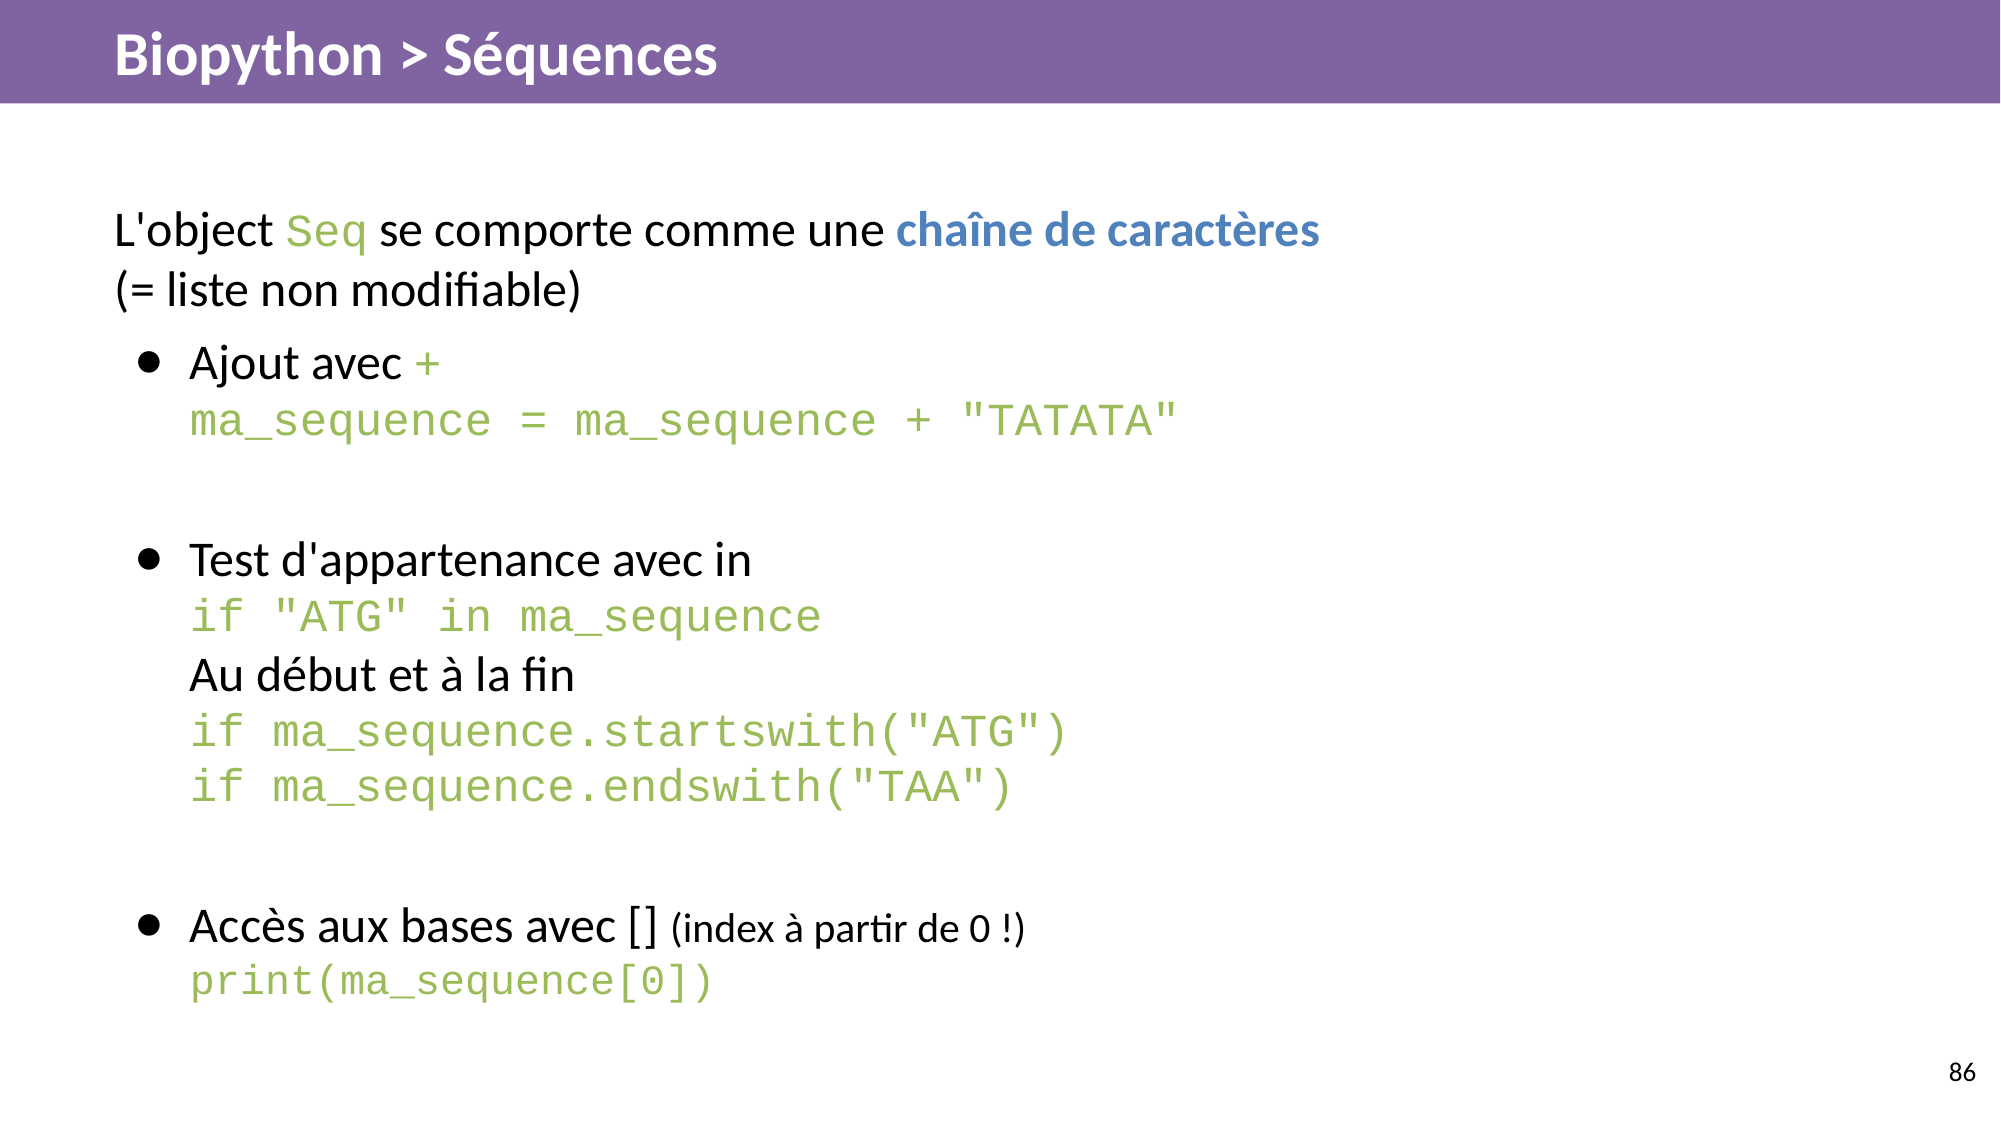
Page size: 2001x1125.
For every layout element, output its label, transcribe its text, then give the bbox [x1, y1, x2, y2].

list L'object Seq se comporte comme une chaîne de caractères (= liste non modifiable) Ajout avec + ma_sequence = ma_sequence + "TATATA" Test d'appartenance avec in if "ATG" in ma_sequence Au début et à la fin if ma_sequence.startswith("ATG") if ma_sequence.endswith("TAA") Accès aux bases avec [] (index à partir de 0 !) print(ma_sequence[0]) [99, 181, 1900, 1005]
slide_number ‹#› [1871, 1038, 1992, 1125]
title Biopython > Séquences [99, 0, 2000, 104]
